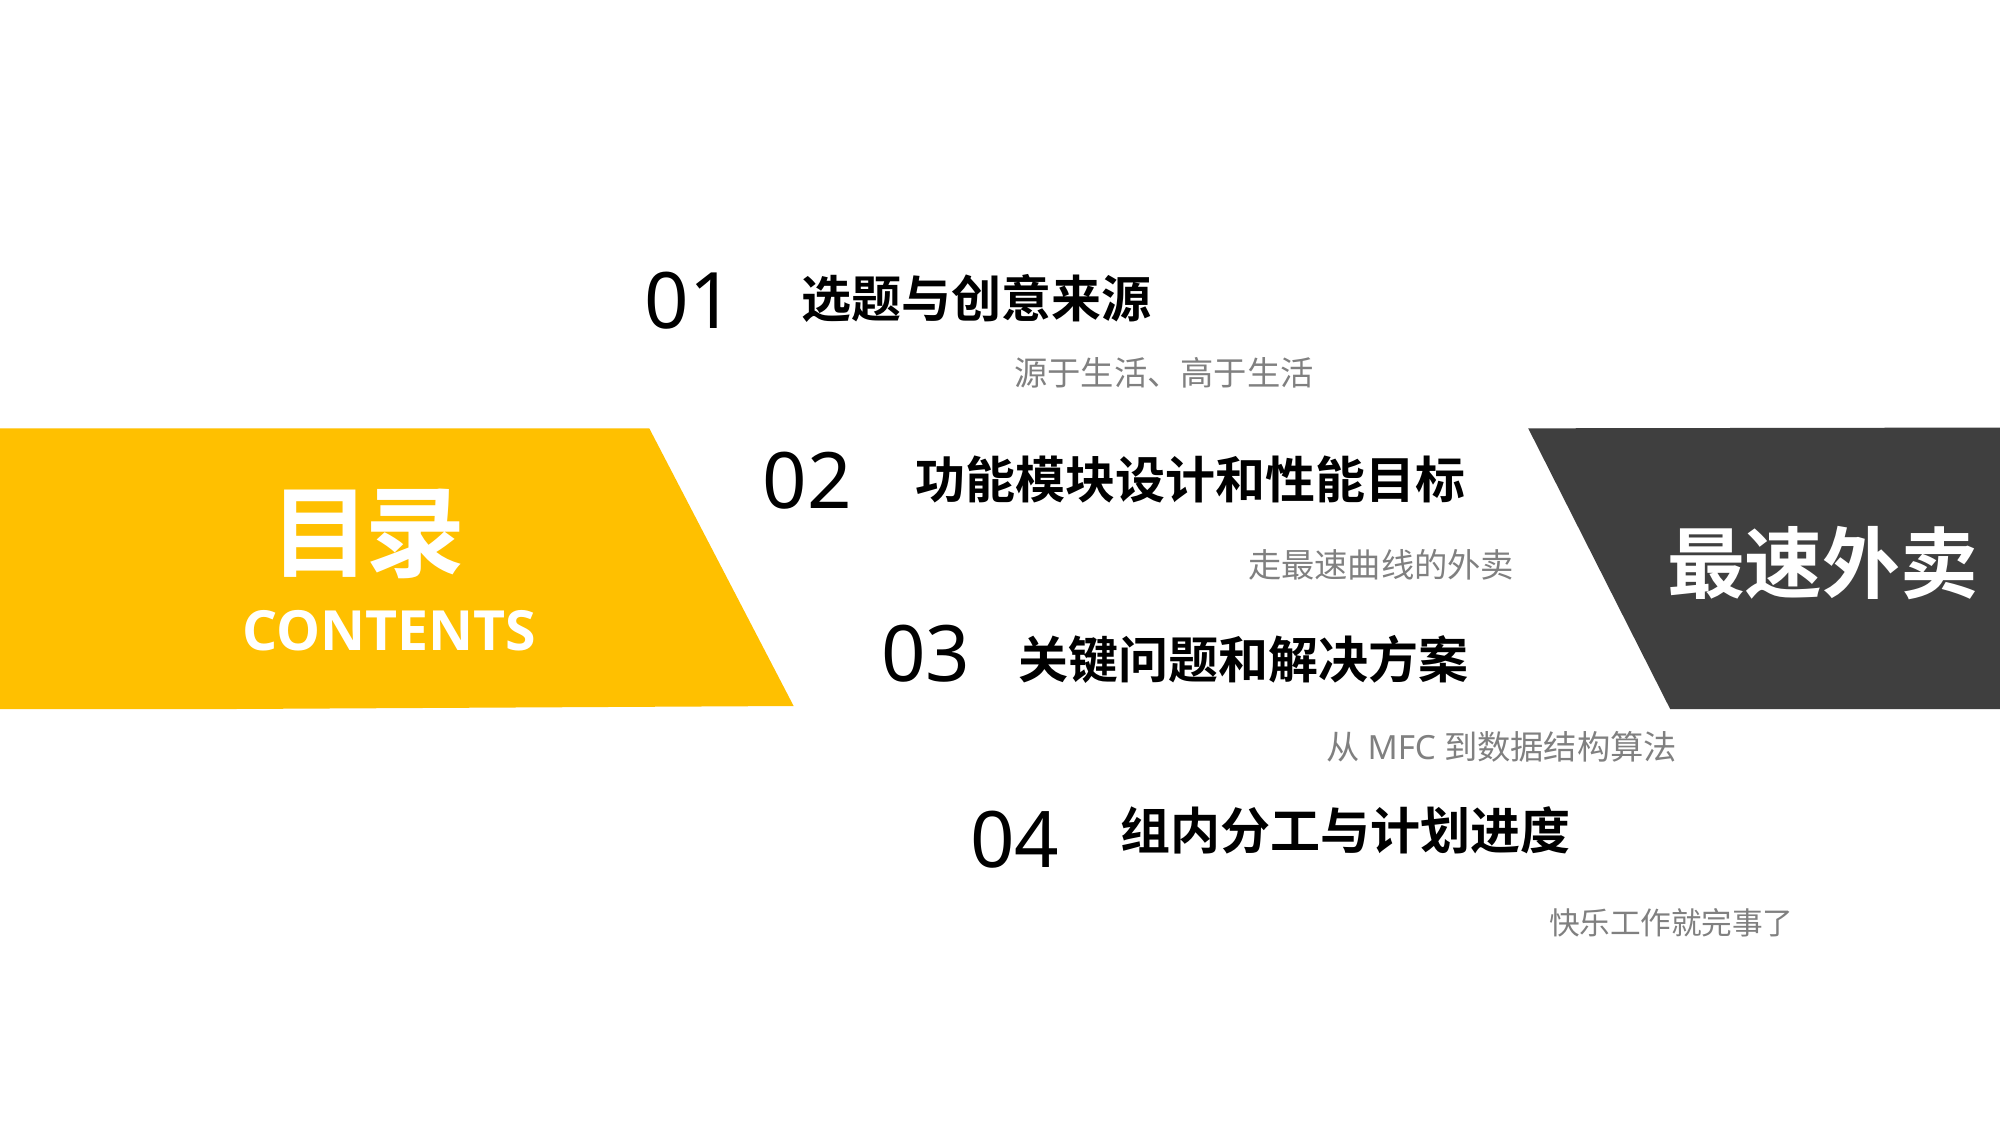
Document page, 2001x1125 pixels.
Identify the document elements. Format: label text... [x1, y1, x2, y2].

text_box 01 [624, 240, 754, 355]
text_box 03 [861, 593, 991, 708]
text_box 04 [950, 779, 1080, 894]
text_box 02 [742, 421, 872, 535]
text_box 选题与创意来源 [781, 257, 1172, 337]
text_box 组内分工与计划进度 [1100, 789, 1591, 869]
text_box CONTENTS [221, 585, 557, 672]
text_box [1528, 427, 2000, 710]
text_box 从MFC到数据结构算法 [1306, 716, 1697, 777]
text_box 源于生活、高于生活 [994, 342, 1334, 402]
text_box 关键问题和解决方案 [998, 619, 1489, 699]
text_box [0, 428, 794, 710]
text_box 目录 [249, 459, 486, 585]
text_box 走最速曲线的外卖 [1228, 534, 1535, 595]
text_box 最速外卖 [1647, 504, 1999, 618]
text_box 快乐工作就完事了 [1529, 894, 1814, 951]
text_box 功能模块设计和性能目标 [894, 438, 1486, 519]
